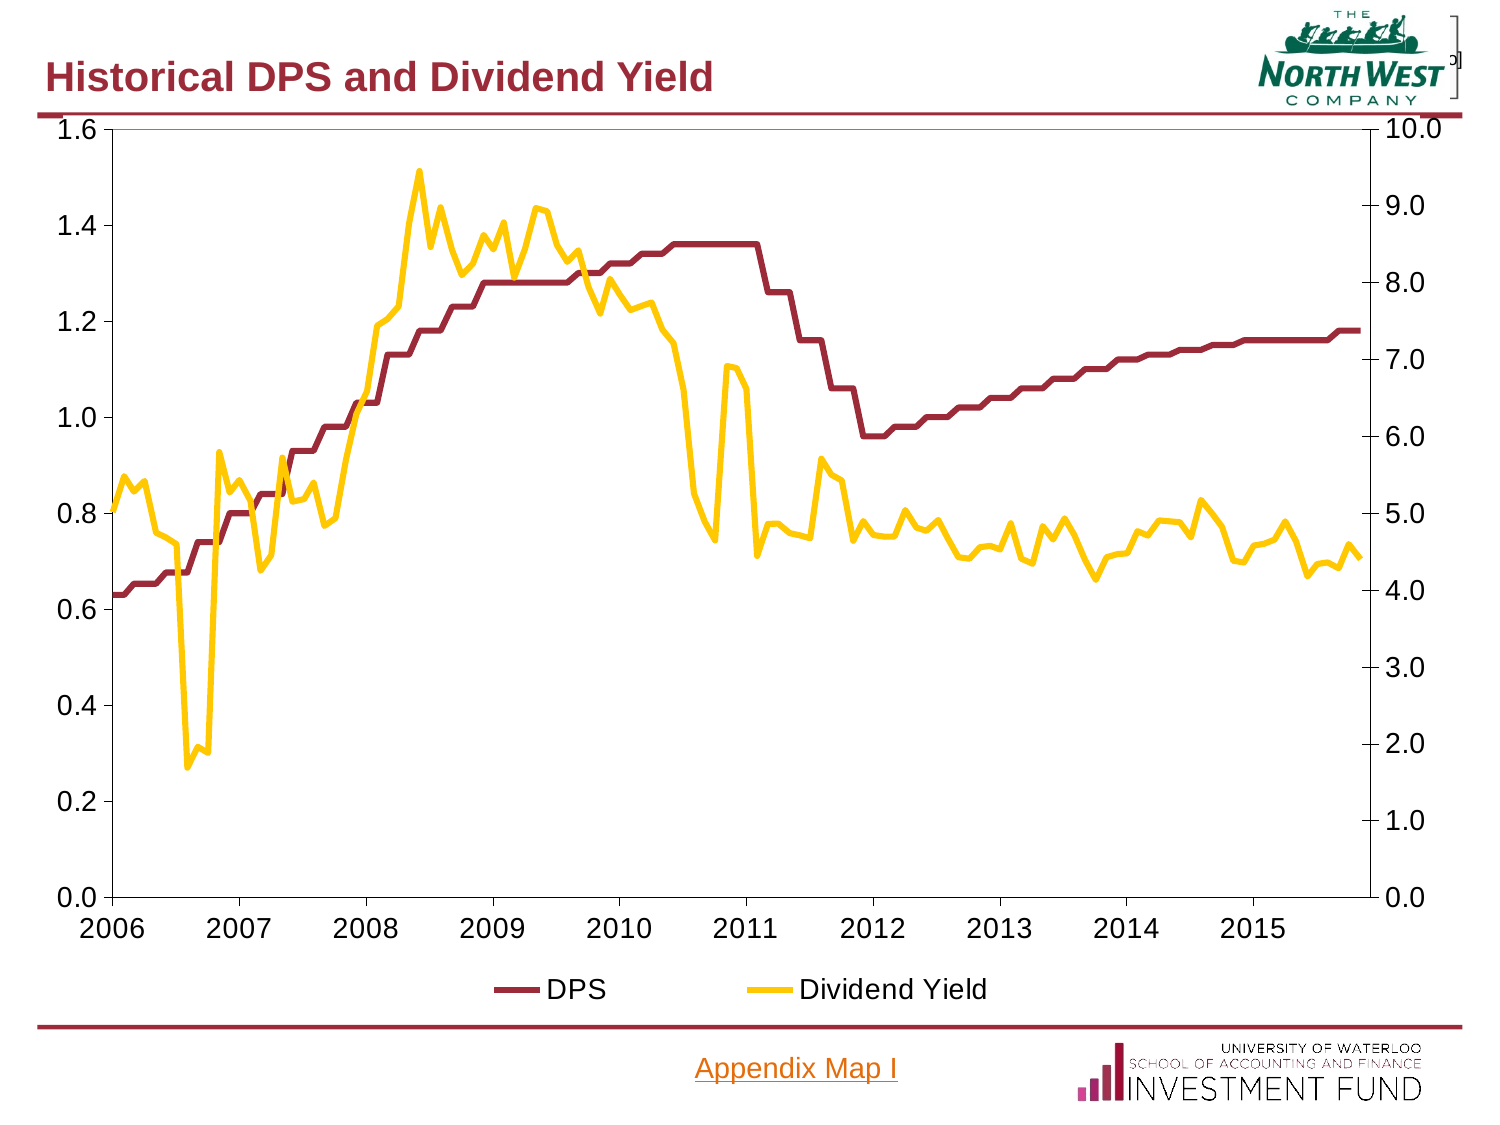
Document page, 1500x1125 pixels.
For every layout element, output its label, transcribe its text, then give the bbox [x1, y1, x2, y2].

picture [1074, 1039, 1425, 1103]
title Historical DPS and Dividend Yield [37, 37, 1244, 113]
chart [56, 112, 1444, 1013]
text_box Appendix Map I [679, 1042, 1118, 1093]
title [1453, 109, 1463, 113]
picture [1249, 7, 1463, 108]
